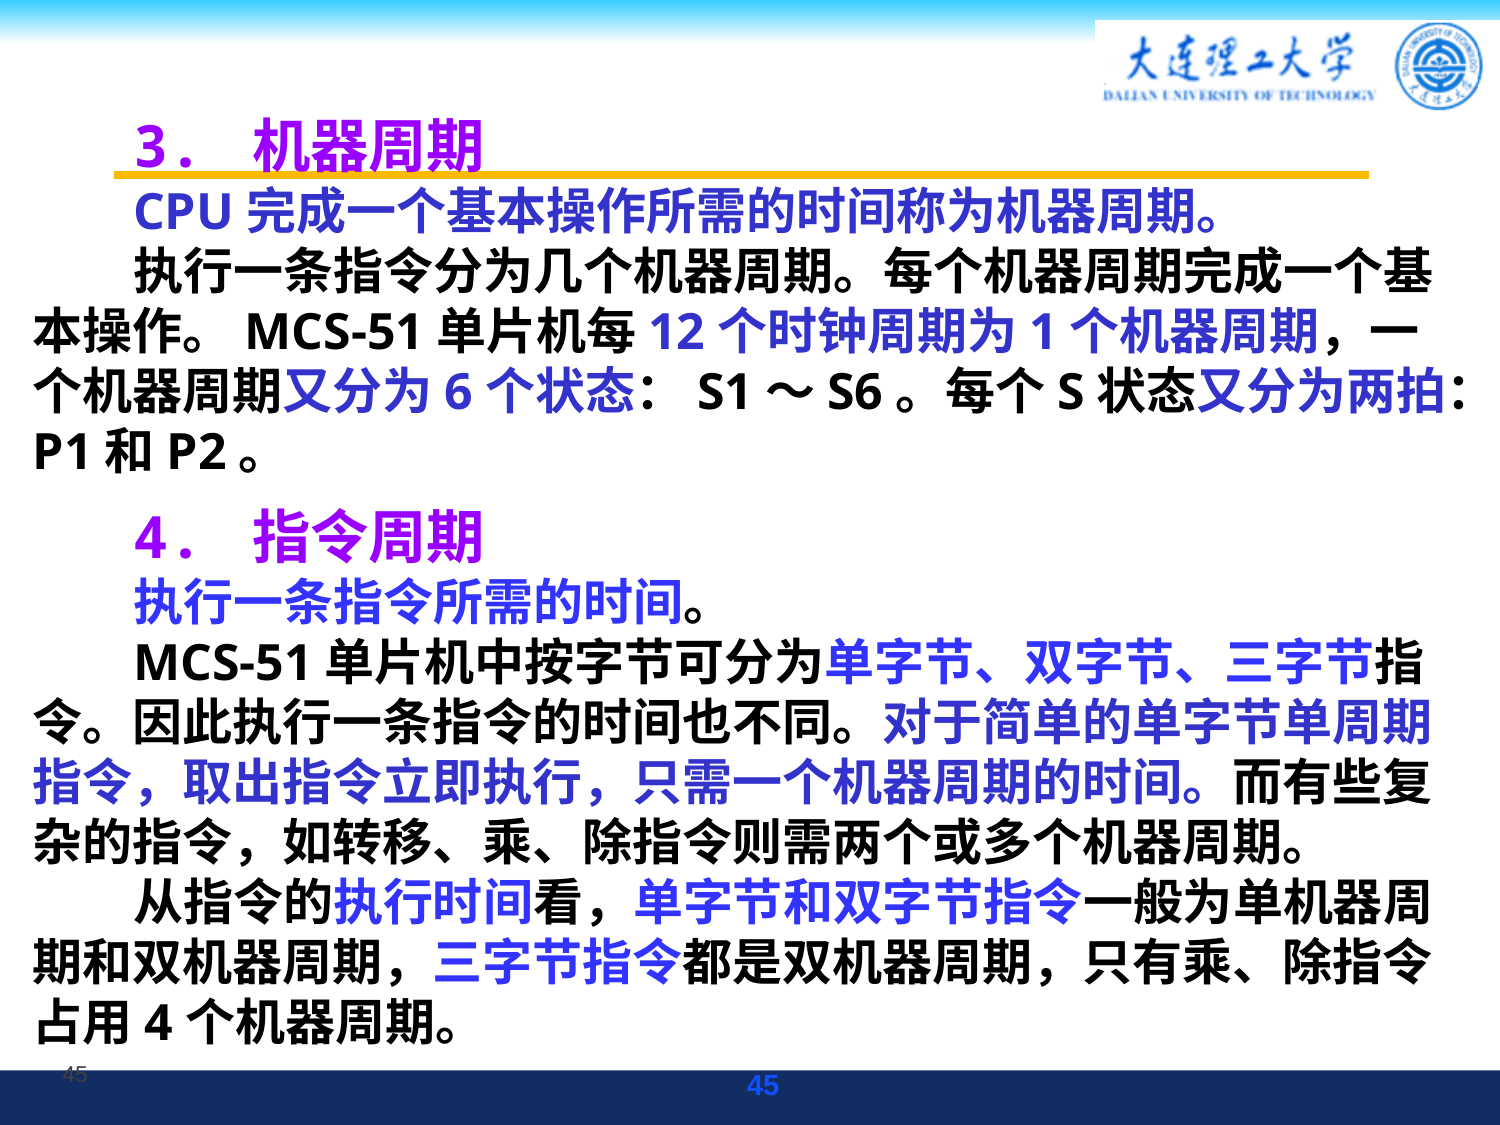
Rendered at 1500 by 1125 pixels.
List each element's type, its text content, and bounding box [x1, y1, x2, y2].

footer 45 [525, 1045, 1001, 1122]
list 3. 机器周期 CPU完成一个基本操作所需的时间称为机器周期。 执行一条指令分为几个机器周期。每个机器周期完成一个基本操作。MCS-51单片机每12个时钟周期为1个机器周期，一个机器周期又分为6个状态：S1～S6。每个S状态又分为两拍：P1和P2。 4. 指令周期 执行一条指令所需的时间。 MCS-51单片机中按字节可分为单字节、双字节、三字节指令。因此执行一条指令的时间也不同。对于简单的单字节单周期指令，取出指令立即执行，只需一个机器周期的时间。而有些复杂的指令，如转移、乘、除指令则需两个或多个机器周期。 从指令的执行时间看，单字节和双字节指令一般为单机器周期和双机器周期，三字节指令都是双机器周期，只有乘、除指令占用4个机器周期。 [17, 101, 1483, 1007]
picture [1095, 20, 1500, 115]
slide_number 45 [0, 1050, 150, 1097]
